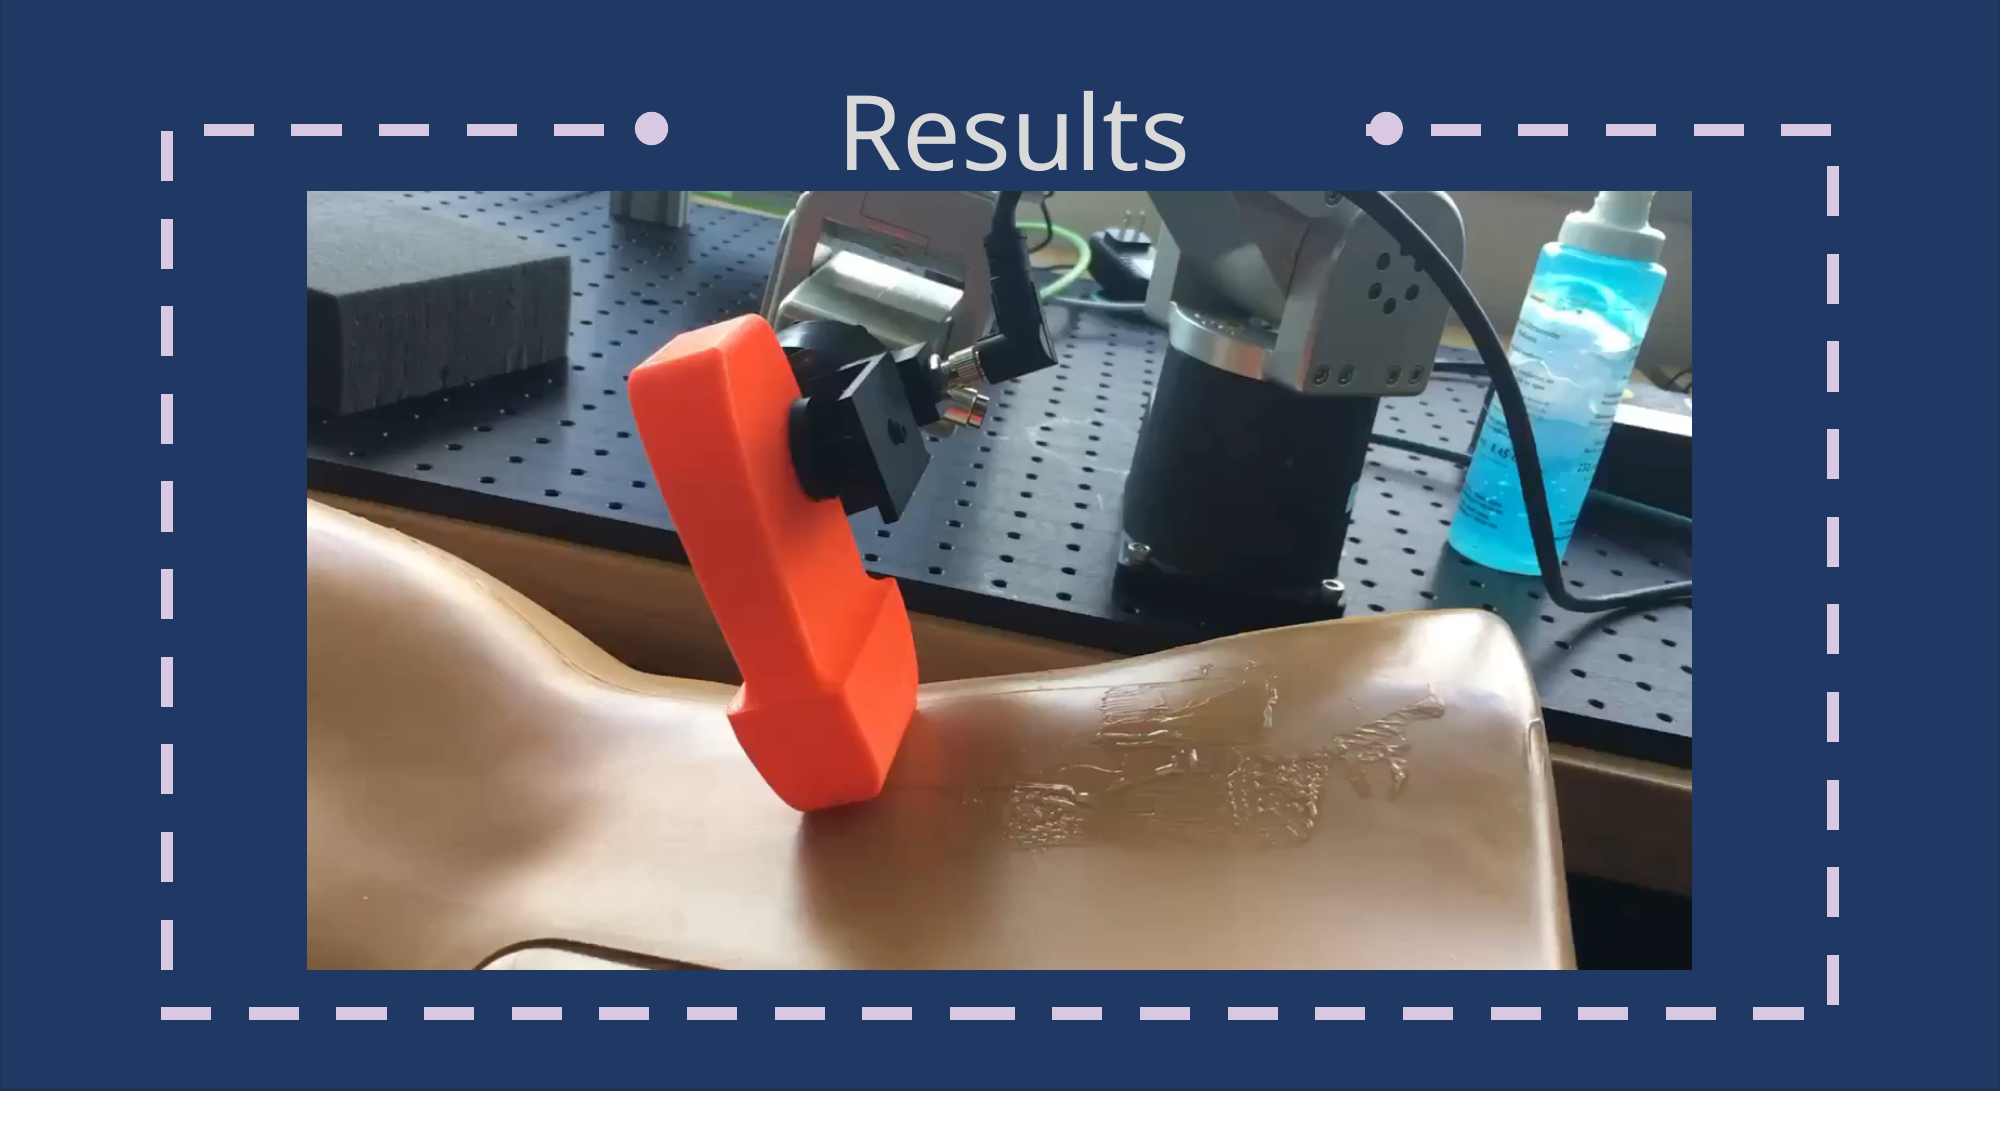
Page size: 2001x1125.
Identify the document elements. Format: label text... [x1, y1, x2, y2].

title Results [624, 0, 1404, 190]
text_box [307, 190, 1693, 971]
text_box [0, 0, 2000, 1091]
text_box [1369, 111, 1403, 146]
text_box [634, 111, 669, 146]
text_box [166, 129, 1834, 1014]
